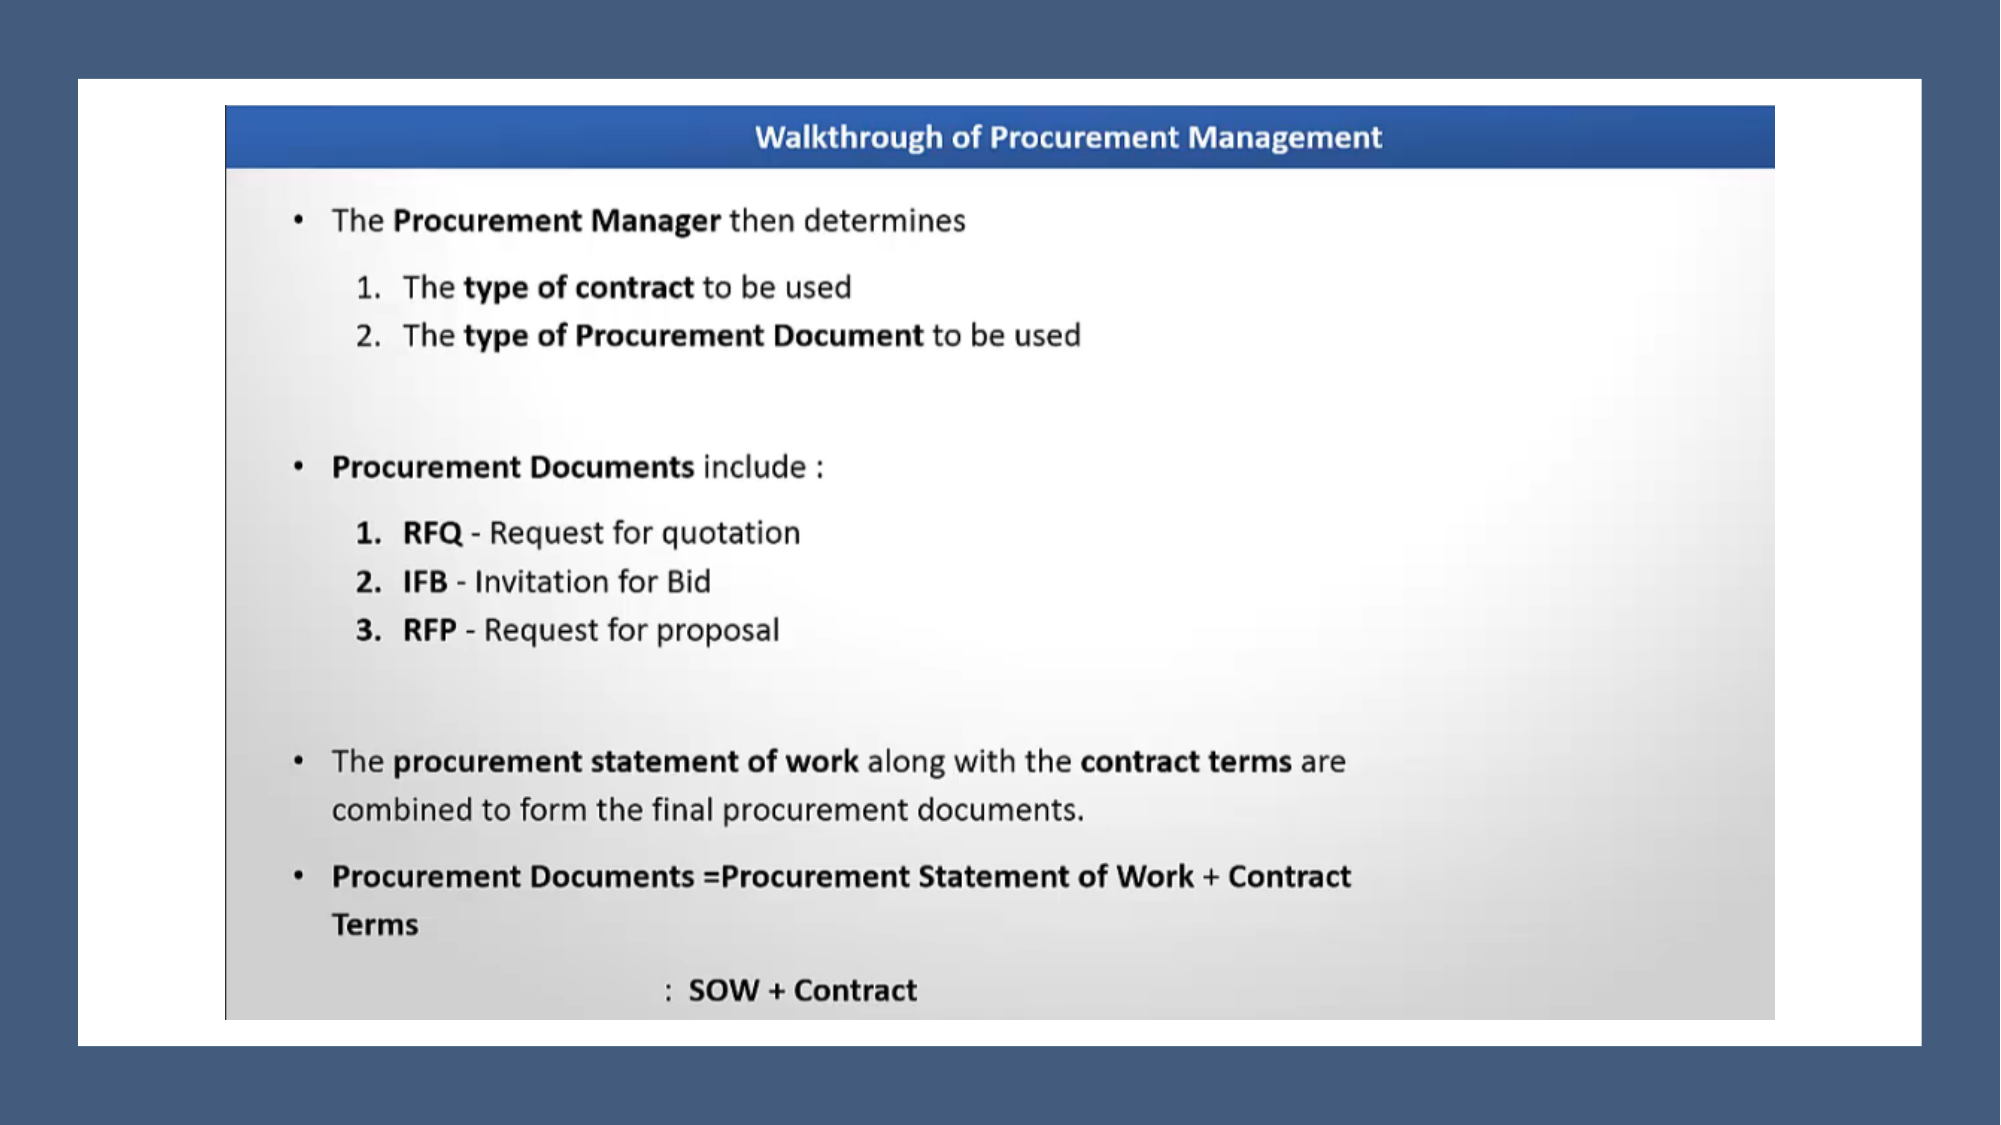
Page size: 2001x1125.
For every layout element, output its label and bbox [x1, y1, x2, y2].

list [224, 104, 1775, 1020]
text_box [0, 0, 2000, 1125]
text_box [77, 77, 1923, 1048]
